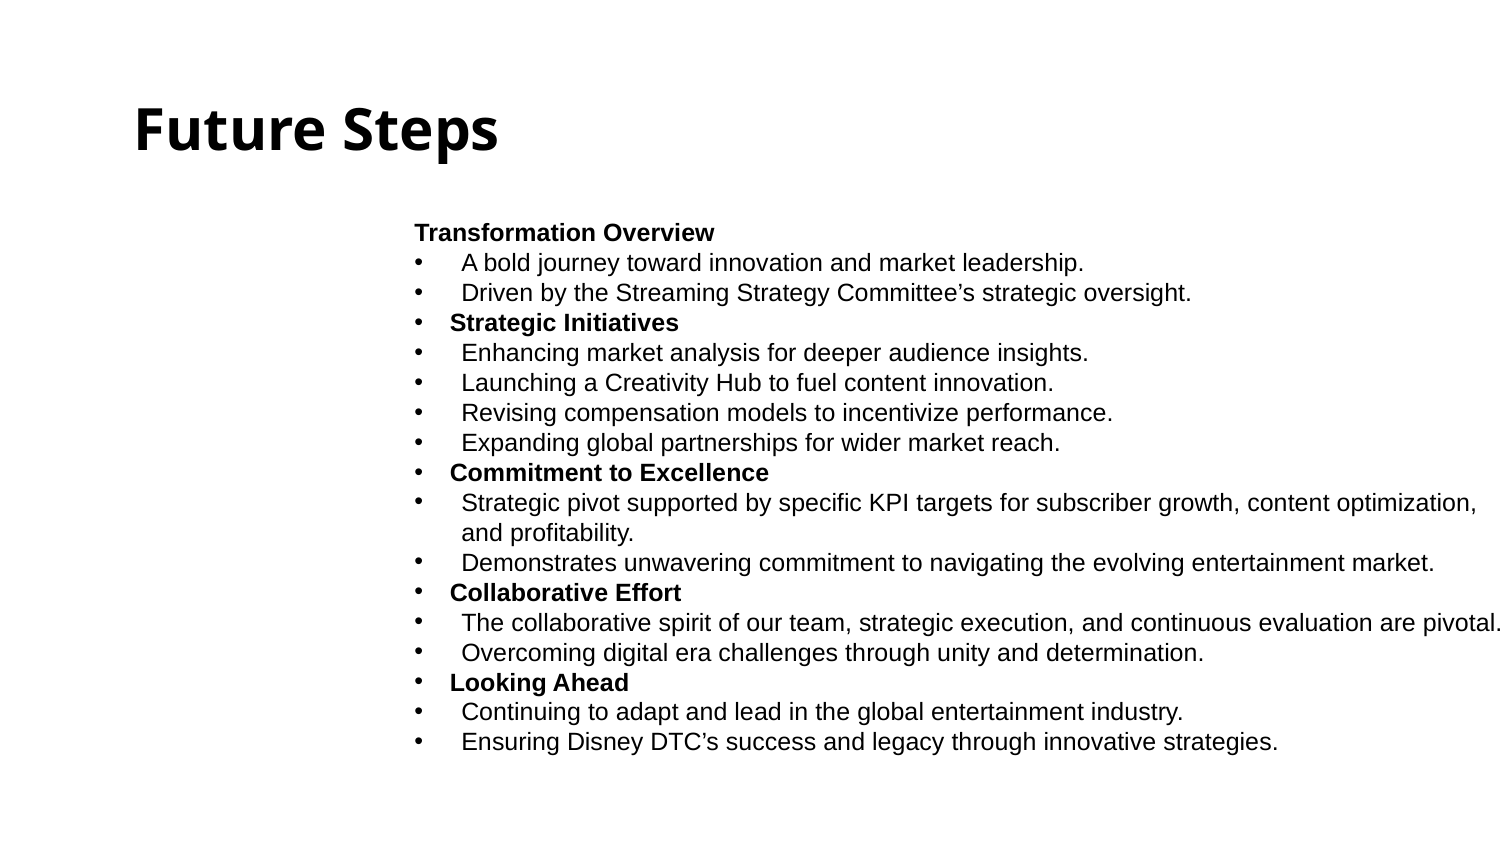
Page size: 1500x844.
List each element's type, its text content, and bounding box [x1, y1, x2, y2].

title Future Steps [118, 77, 959, 233]
text_box Transformation Overview A bold journey toward innovation and market leadership. Driven by the Streaming Strategy Committee’s strategic oversight. Strategic Initiatives Enhancing market analysis for deeper audience insights. Launching a Creativity Hub to fuel content innovation. Revising compensation models to incentivize performance. Expanding global partnerships for wider market reach. Commitment to Excellence Strategic pivot supported by specific KPI targets for subscriber growth, content optimization, and profitability. Demonstrates unwavering commitment to navigating the evolving entertainment market. Collaborative Effort The collaborative spirit of our team, strategic execution, and continuous evaluation are pivotal. Overcoming digital era challenges through unity and determination. Looking Ahead Continuing to adapt and lead in the global entertainment industry. Ensuring Disney DTC’s success and legacy through innovative strategies. [399, 209, 1500, 794]
